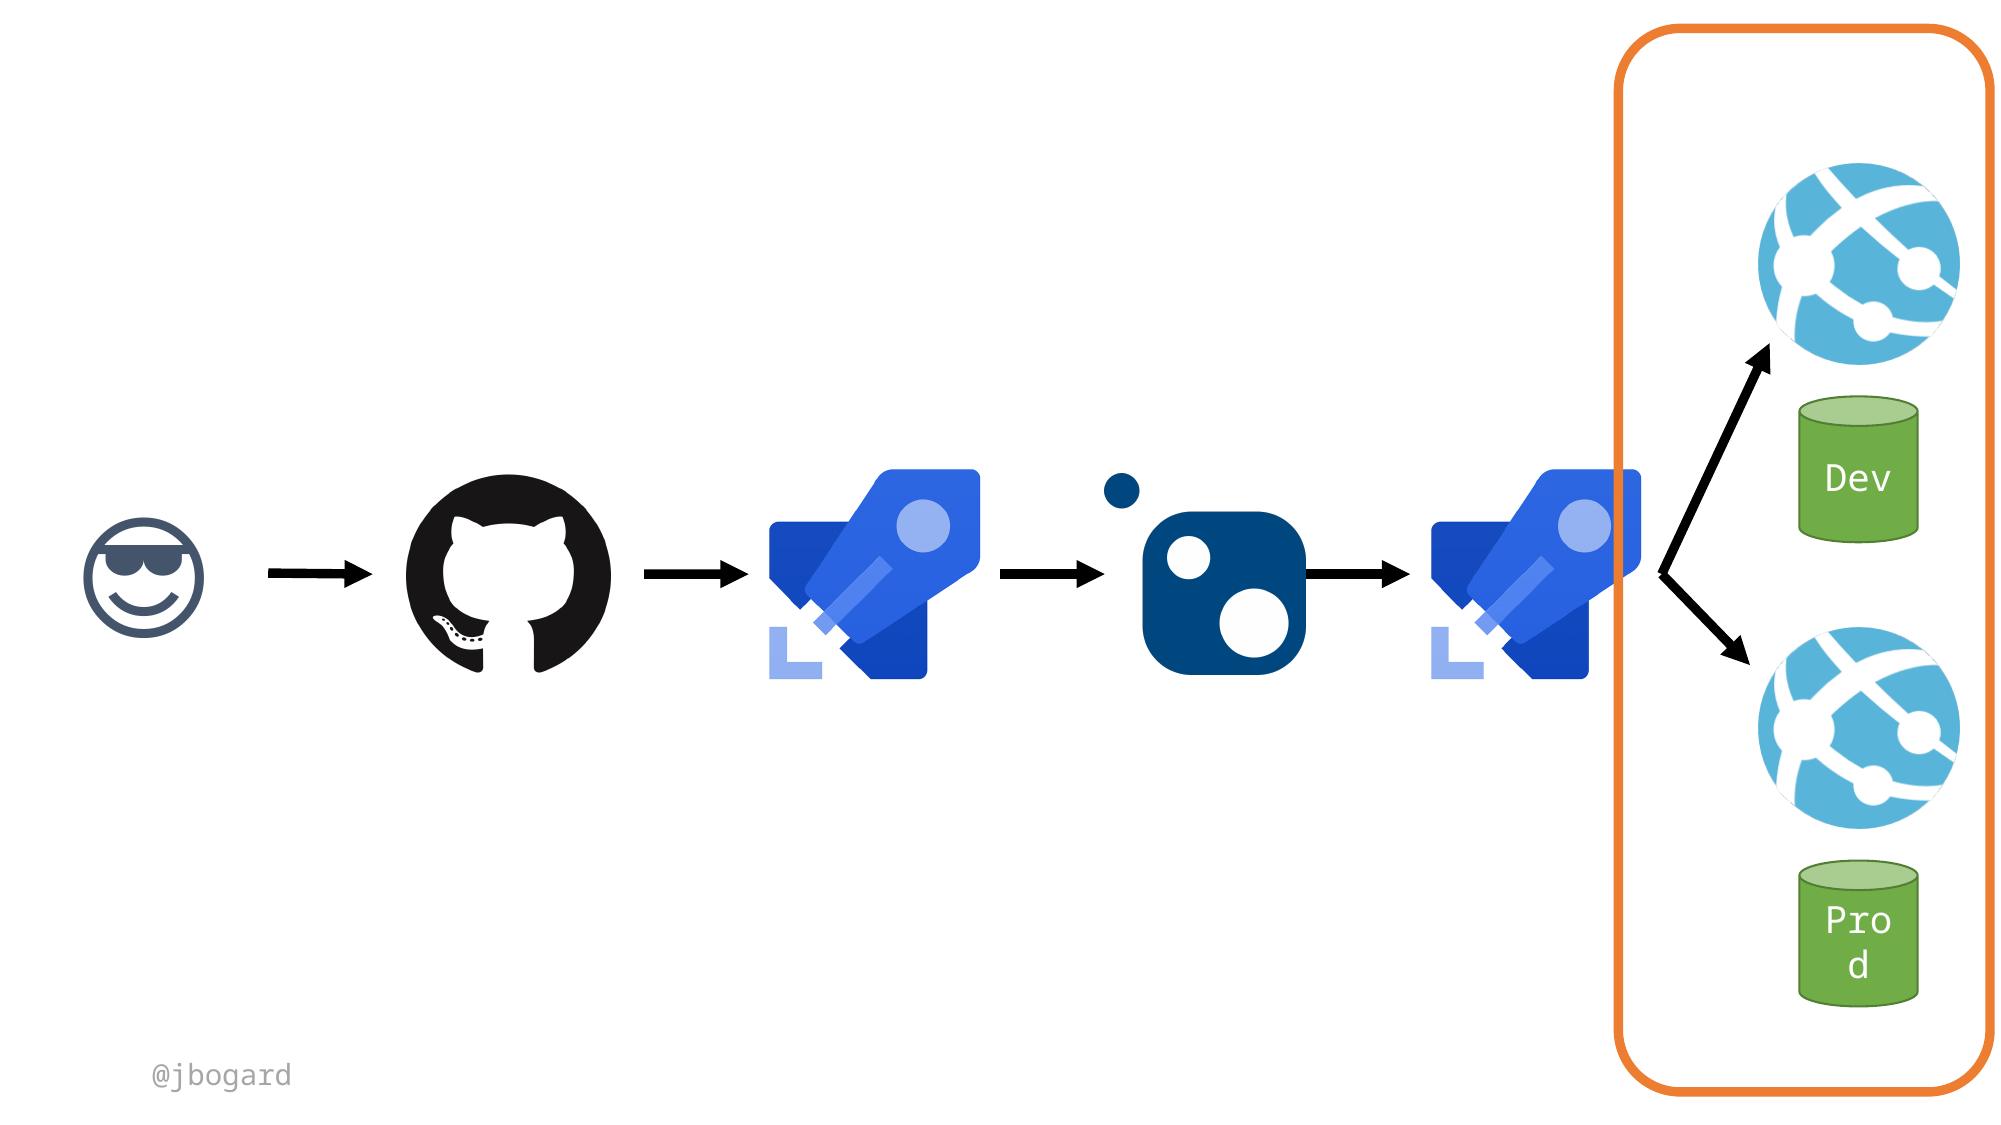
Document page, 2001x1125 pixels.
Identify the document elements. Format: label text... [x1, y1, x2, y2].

picture [1758, 627, 1960, 829]
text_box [1661, 343, 1770, 575]
text_box [1617, 27, 1992, 1093]
picture [372, 438, 645, 710]
picture [1758, 163, 1960, 365]
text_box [1661, 574, 1750, 665]
text_box Prod [1798, 859, 1919, 1008]
picture [1410, 448, 1662, 700]
text_box Dev [1798, 395, 1919, 544]
picture [748, 448, 1001, 700]
text_box 😎 [20, 483, 269, 663]
picture [1104, 473, 1306, 675]
